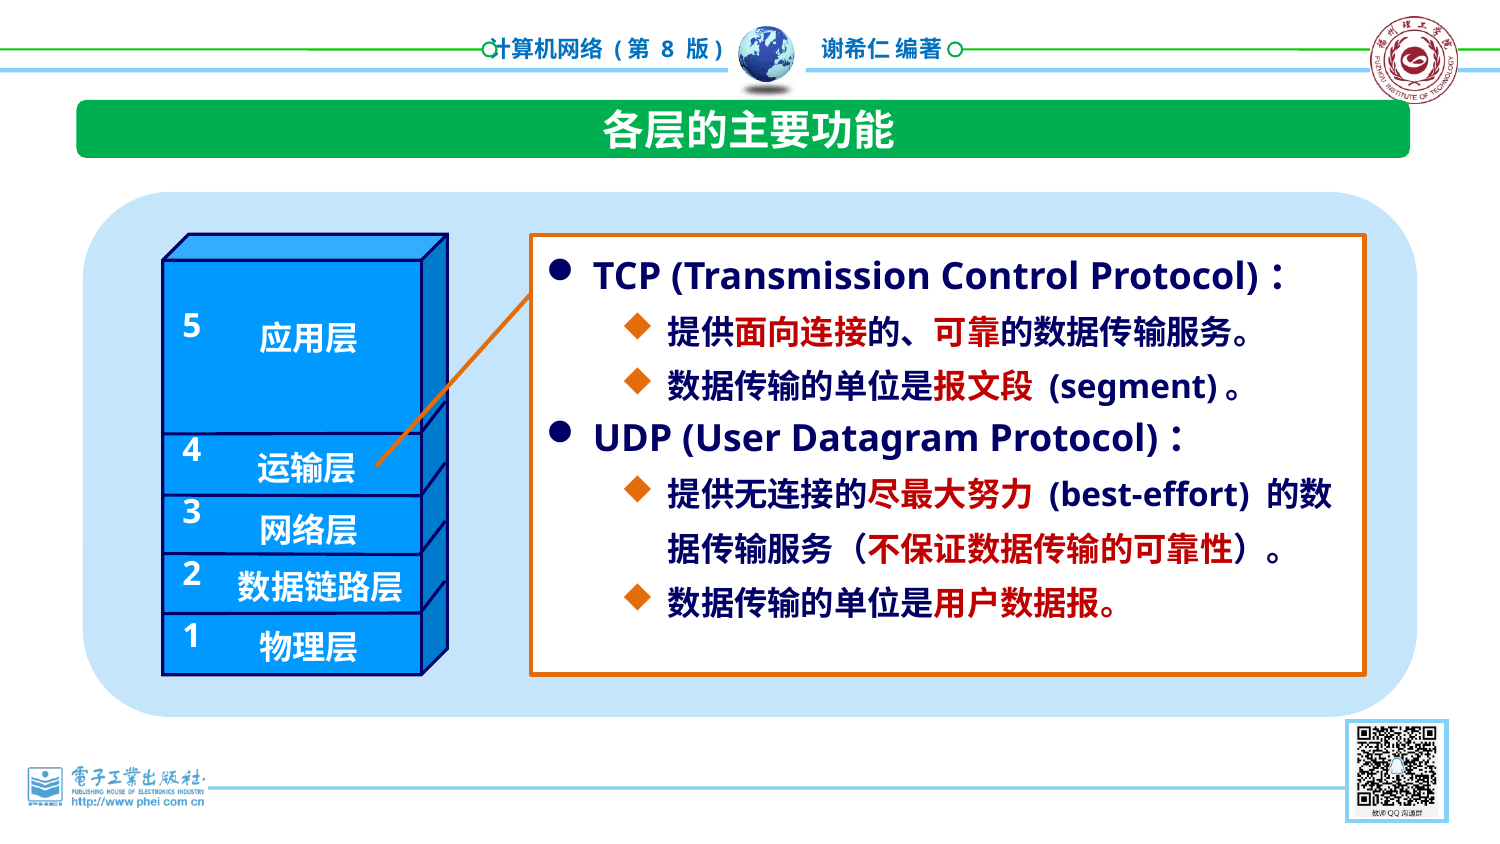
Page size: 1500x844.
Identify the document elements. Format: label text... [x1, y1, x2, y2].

list 各层的主要功能 [204, 99, 1293, 158]
picture [1370, 16, 1458, 104]
text_box [80, 189, 1420, 720]
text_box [161, 233, 448, 704]
picture [1355, 724, 1438, 817]
picture [23, 764, 208, 809]
picture [736, 24, 796, 99]
text_box TCP (Transmission Control Protocol)： 提供面向连接的、可靠的数据传输服务。 数据传输的单位是报文段 (segment)。 UDP (User Datagram Protocol)： 提供无连接的尽最大努力 (best-effort) 的数据传输服务（不保证数据传输的可靠性）。 数据传输的单位是用户数据报。 [452, 233, 1367, 677]
